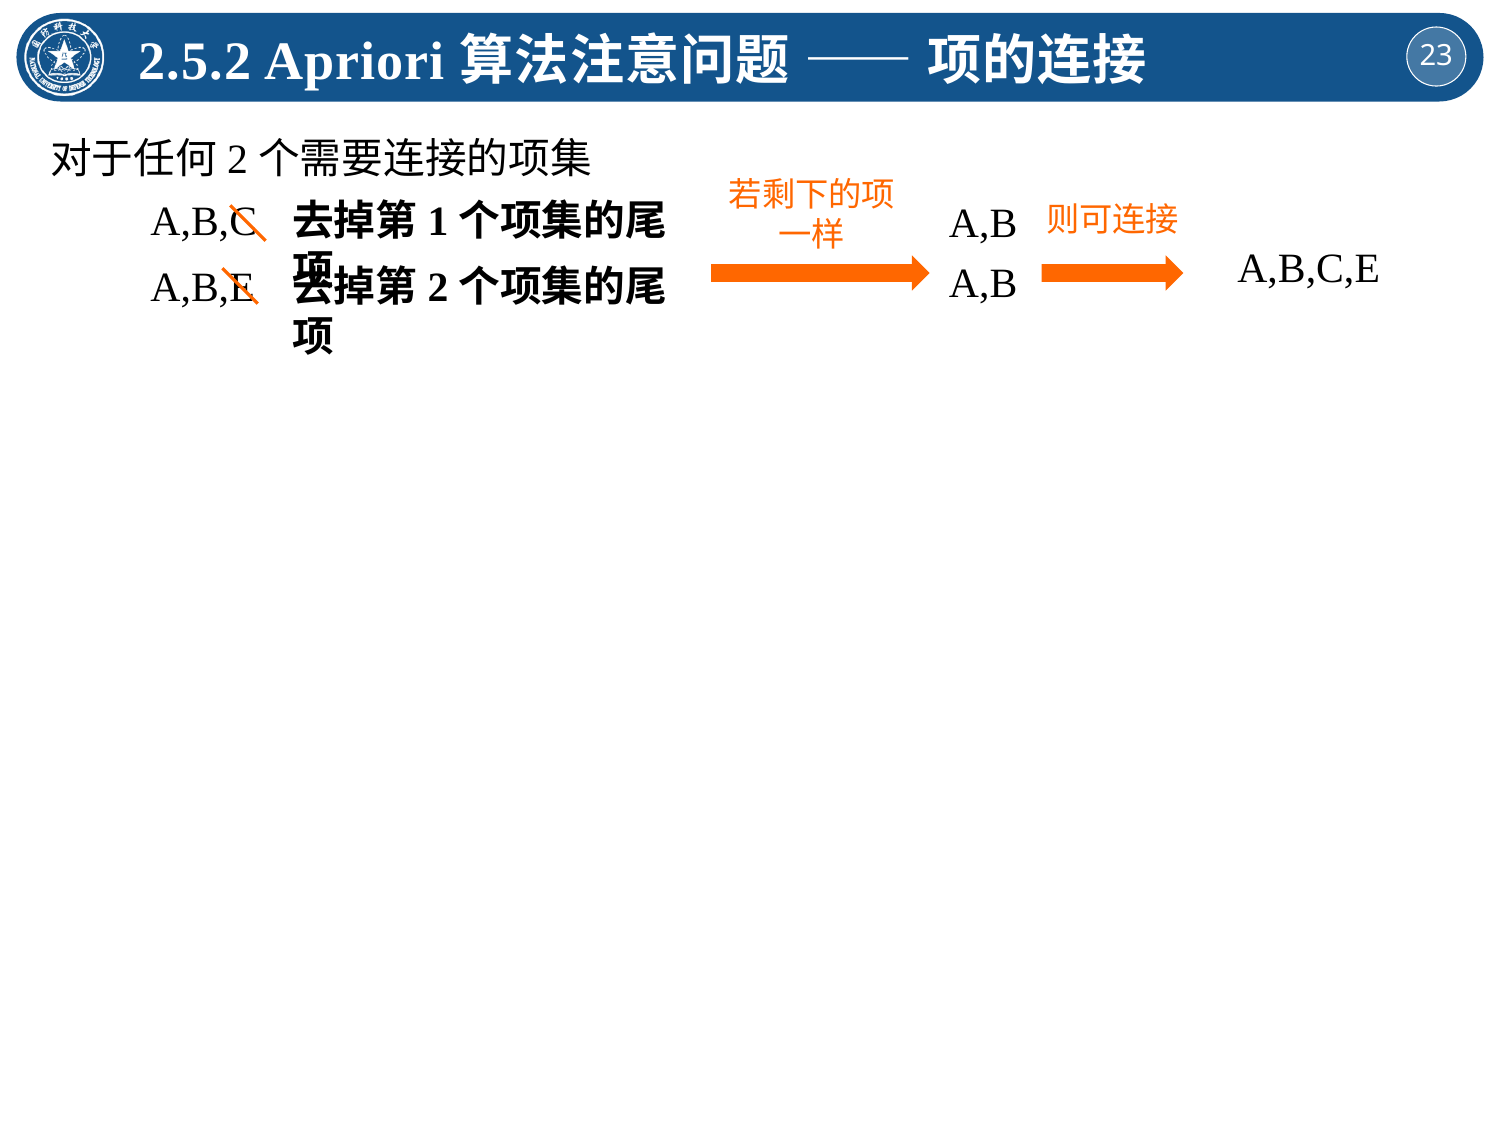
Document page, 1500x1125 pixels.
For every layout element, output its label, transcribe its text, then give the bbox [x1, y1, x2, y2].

text_box 去掉第1个项集的尾项 [277, 186, 702, 252]
text_box 2.5.2 Apriori算法注意问题 —— 项的连接 [123, 17, 1237, 98]
text_box 若剩下的项一样 [702, 166, 922, 261]
text_box 去掉第2个项集的尾项 [277, 252, 715, 368]
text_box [222, 267, 259, 304]
text_box 对于任何2个需要连接的项集 [35, 124, 626, 189]
picture [16, 9, 111, 104]
text_box 则可连接 [1028, 191, 1197, 246]
text_box [711, 261, 930, 291]
text_box A,B [934, 248, 1041, 314]
text_box A,B,E [135, 252, 277, 318]
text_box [229, 205, 266, 241]
text_box A,B,C [135, 186, 277, 251]
text_box [1041, 255, 1184, 291]
text_box A,B,C,E [1222, 233, 1412, 298]
text_box A,B [934, 188, 1041, 248]
